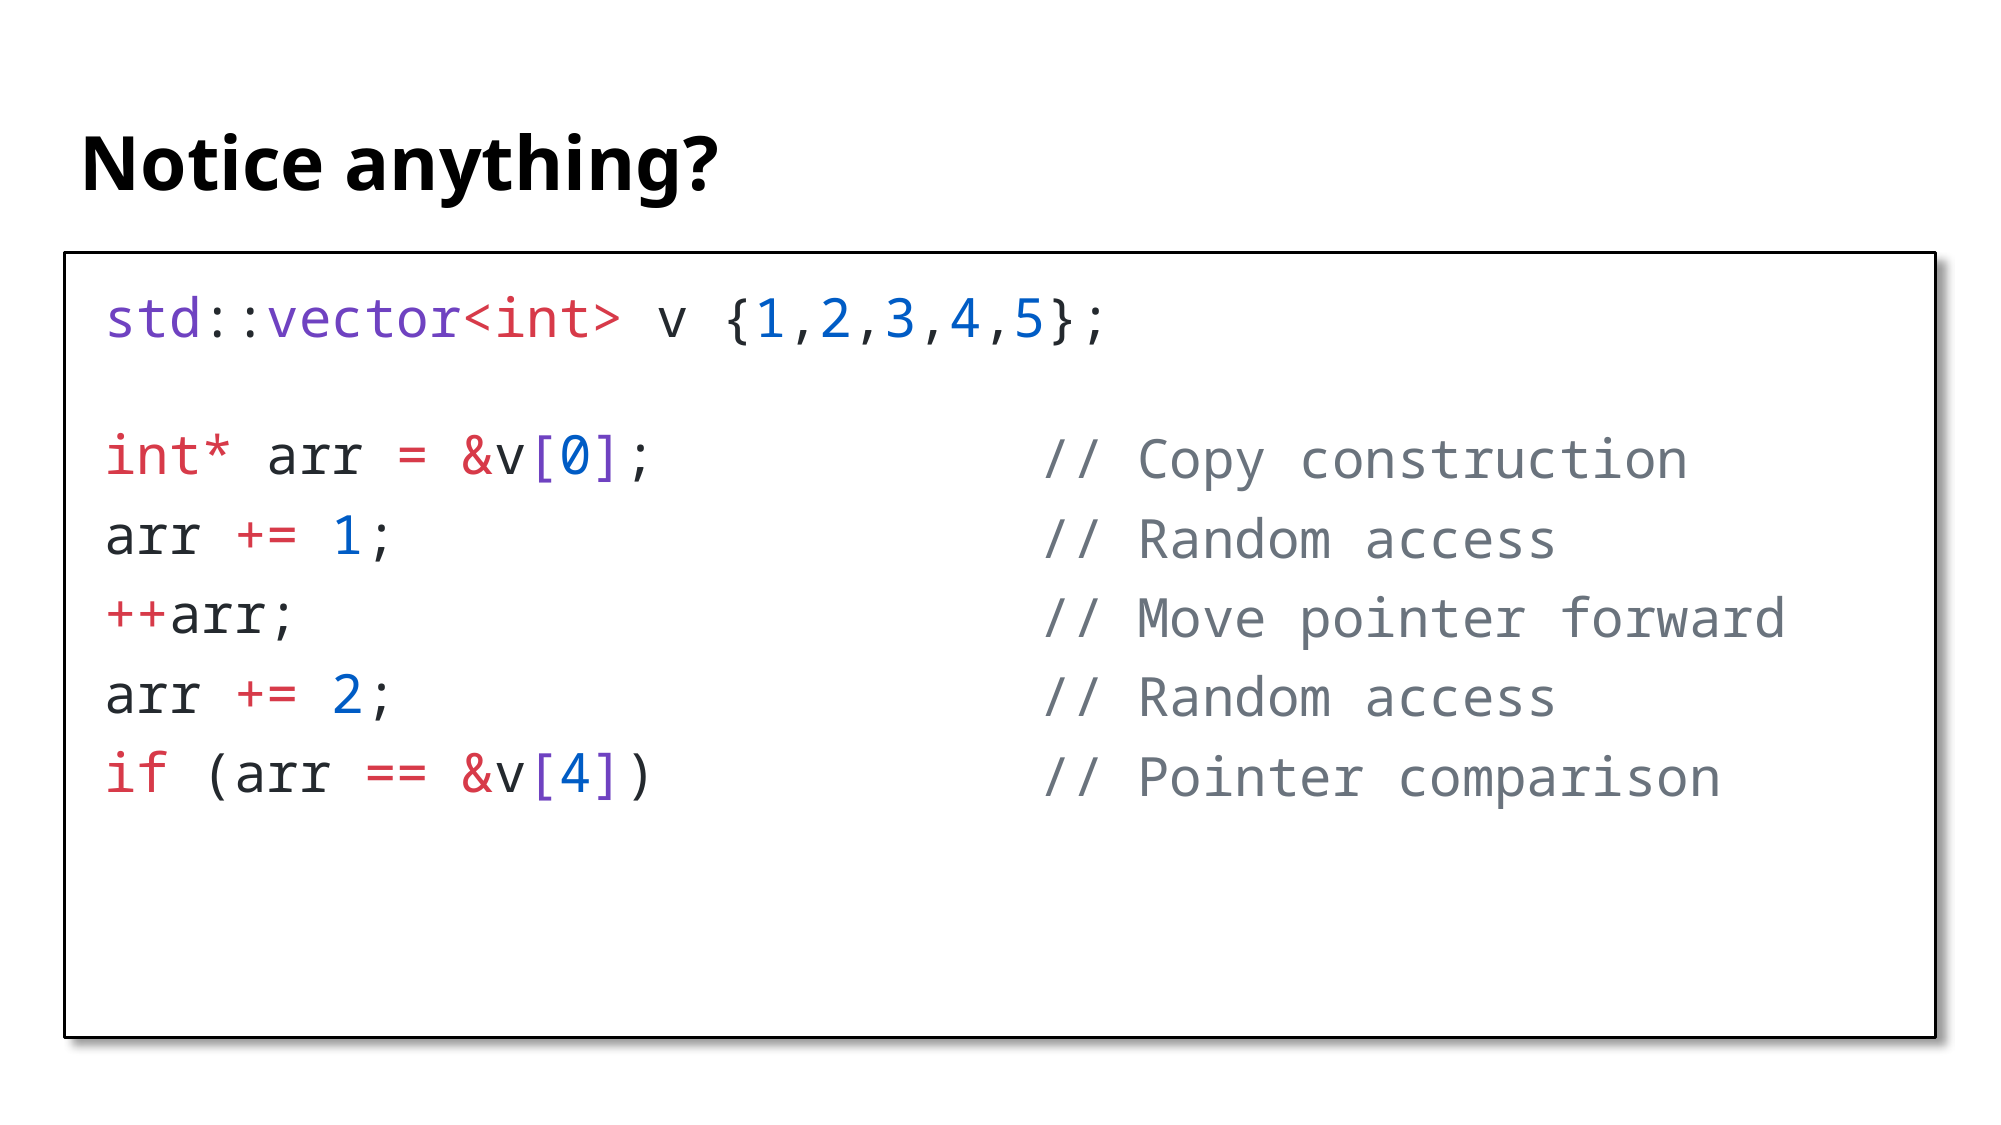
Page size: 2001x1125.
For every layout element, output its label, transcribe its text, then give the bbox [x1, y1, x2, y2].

list std::vector<int> v {1,2,3,4,5}; int* arr = &v[0]; arr += 1; ++arr; arr += 2; if (arr == &v[4]) [63, 251, 1937, 1039]
title Notice anything? [64, 103, 1936, 230]
text_box // Copy construction // Random access // Move pointer forward // Random access // Pointer comparison [999, 394, 1936, 873]
